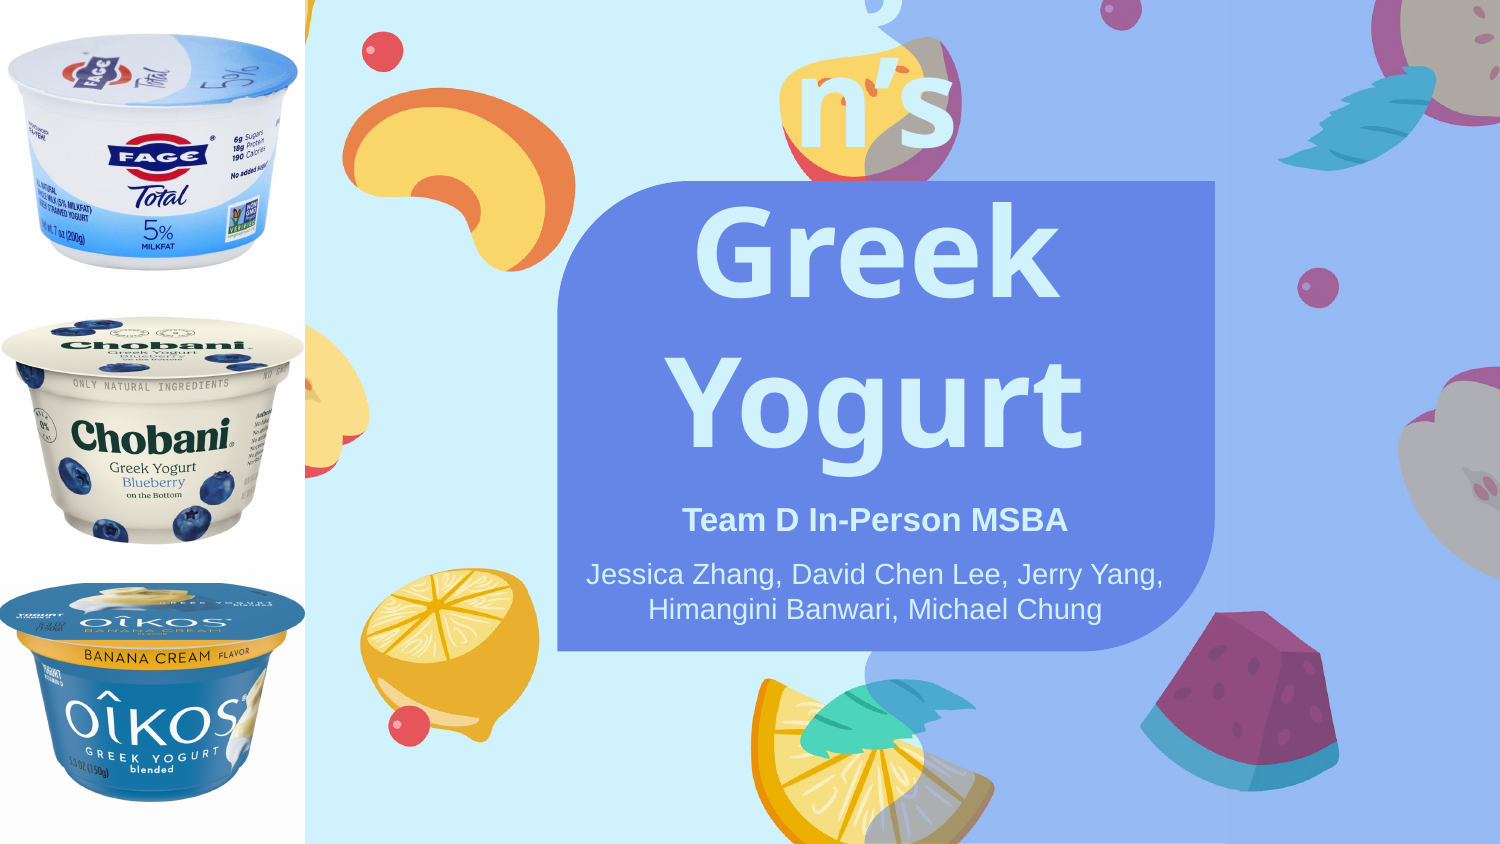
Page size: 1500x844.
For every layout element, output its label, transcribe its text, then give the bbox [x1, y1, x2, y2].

title Wegman’s Greek Yogurt [597, 180, 859, 488]
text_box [864, 0, 1500, 844]
picture [0, 0, 864, 844]
subtitle Team D In-Person MSBA Jessica Zhang, David Chen Lee, Jerry Yang, Himangini Banwari, Michael Chung [565, 482, 859, 657]
text_box [557, 219, 597, 652]
